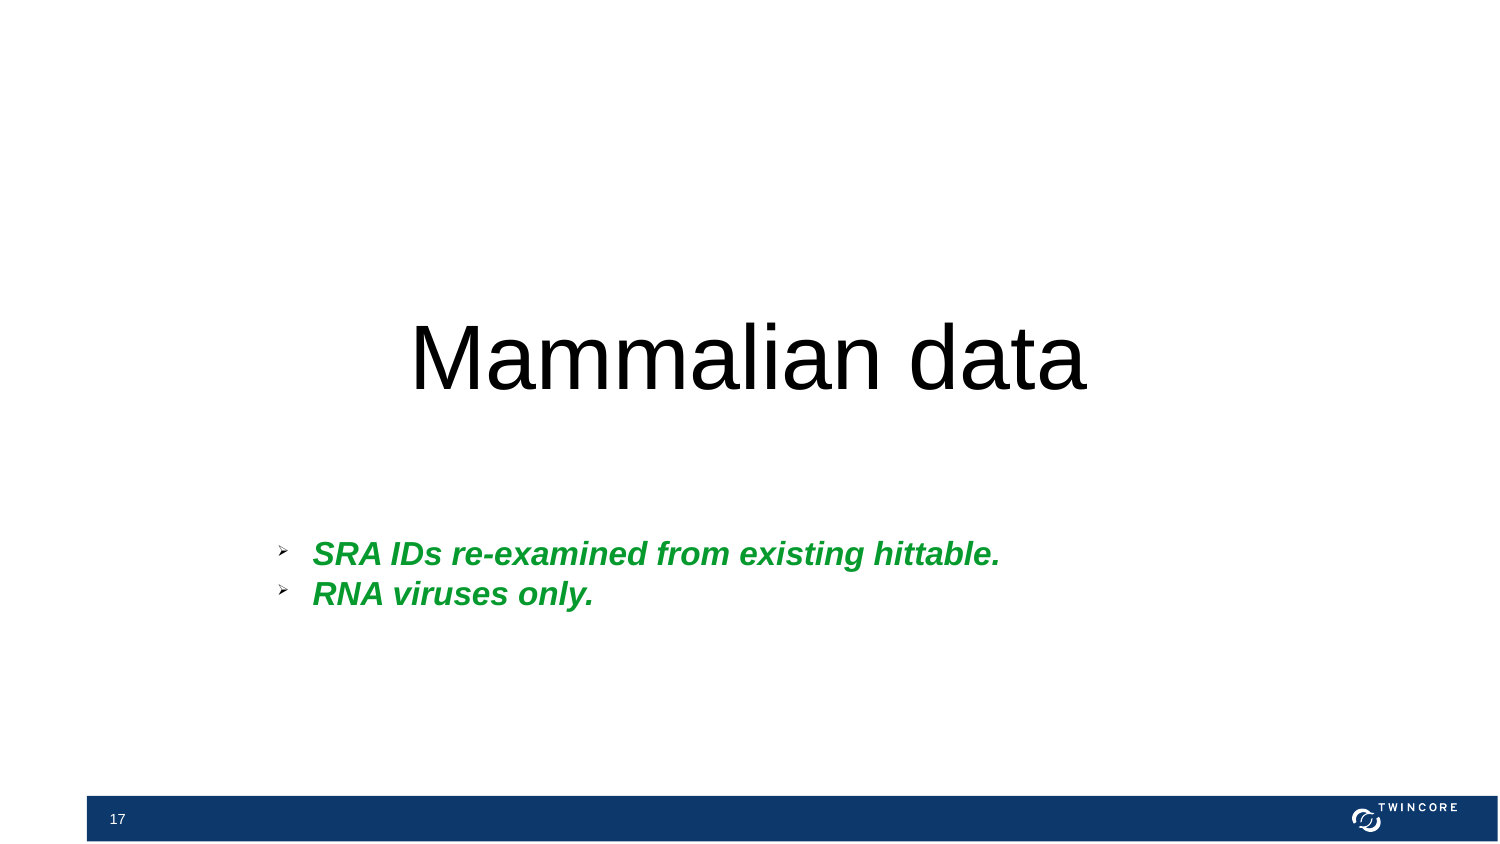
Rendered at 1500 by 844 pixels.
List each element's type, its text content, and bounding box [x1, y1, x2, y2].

picture [1352, 803, 1457, 832]
text_box SRA IDs re-examined from existing hittable. RNA viruses only. [262, 525, 1311, 674]
title Mammalian data [129, 302, 1368, 404]
